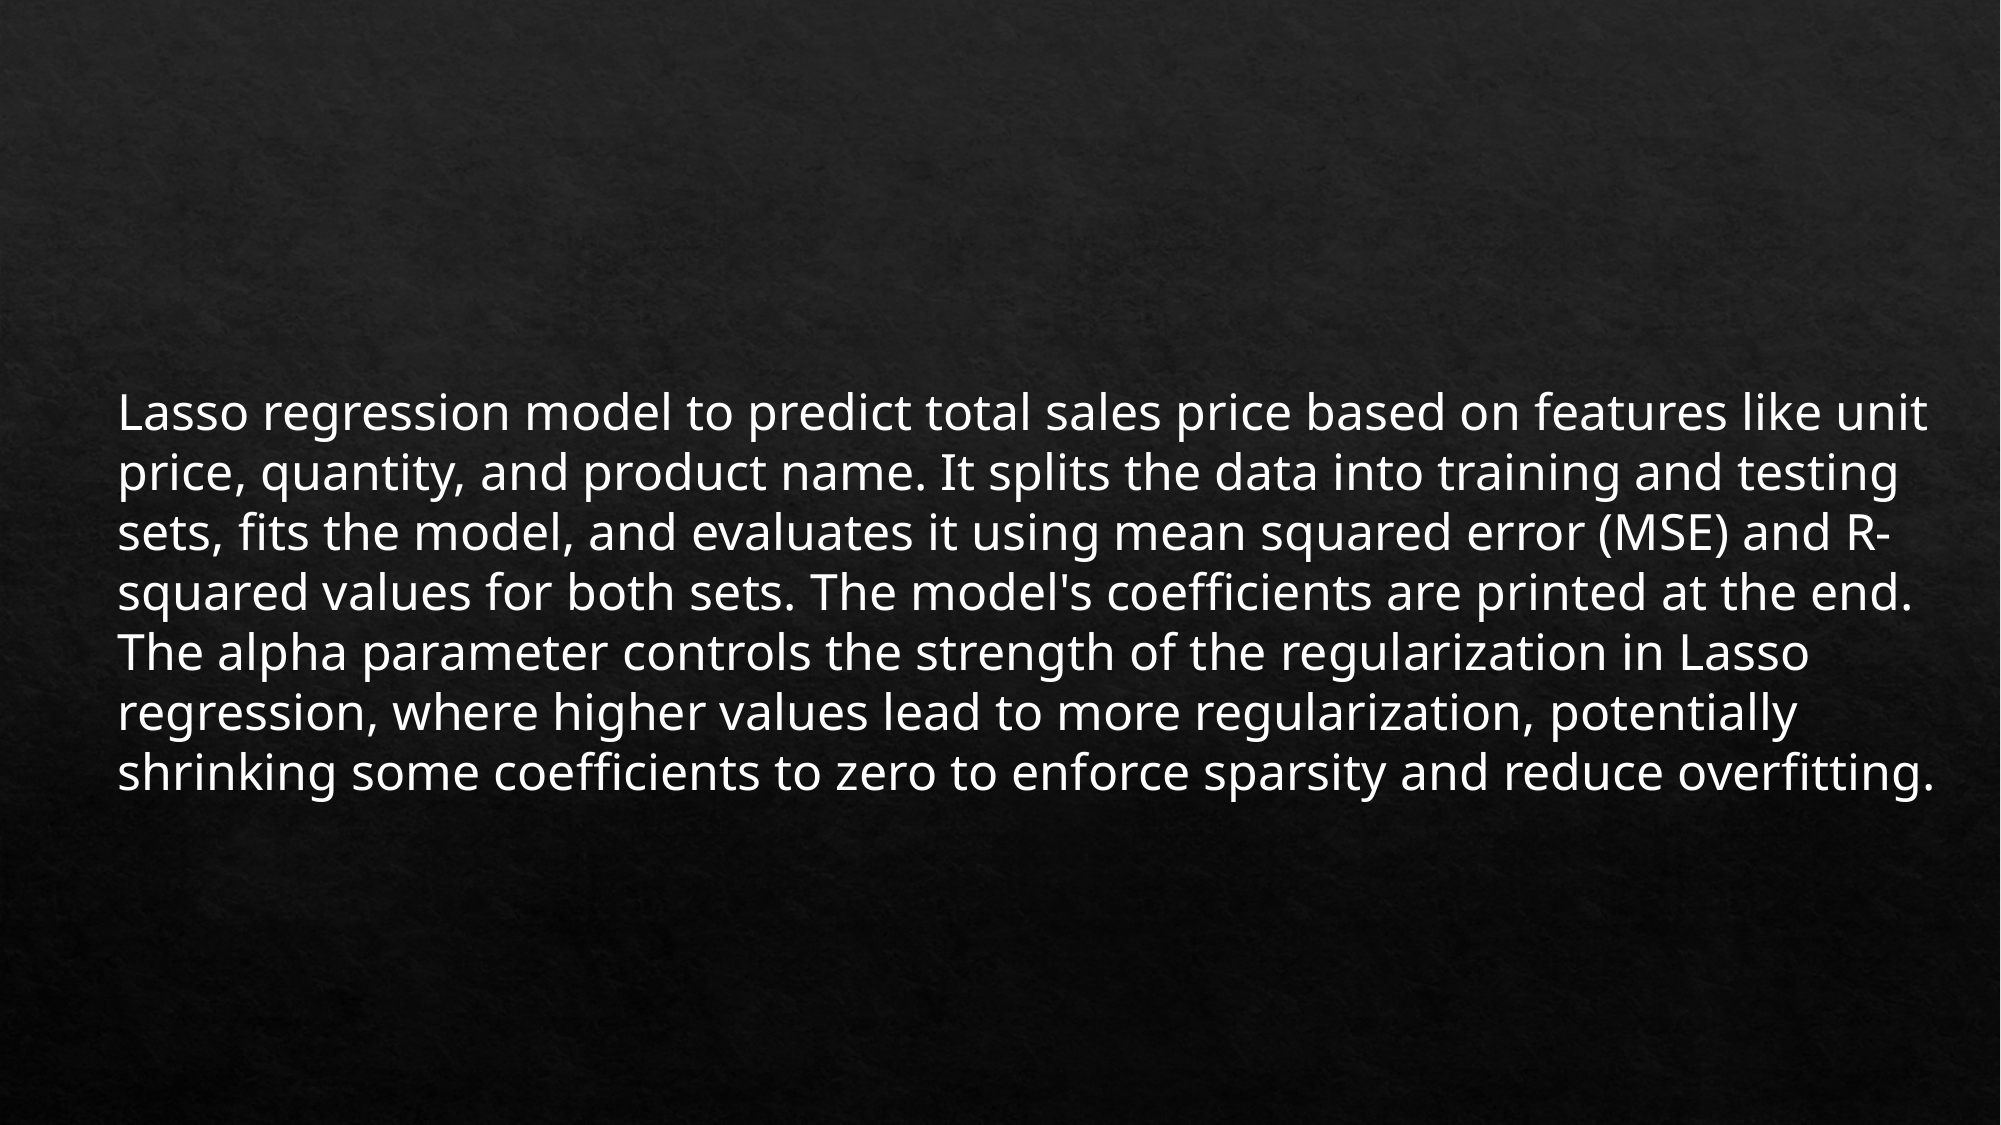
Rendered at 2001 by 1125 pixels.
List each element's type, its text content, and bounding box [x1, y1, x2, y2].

text_box Lasso regression model to predict total sales price based on features like unit price, quantity, and product name. It splits the data into training and testing sets, fits the model, and evaluates it using mean squared error (MSE) and R-squared values for both sets. The model's coefficients are printed at the end. The alpha parameter controls the strength of the regularization in Lasso regression, where higher values lead to more regularization, potentially shrinking some coefficients to zero to enforce sparsity and reduce overfitting. [102, 373, 1966, 808]
